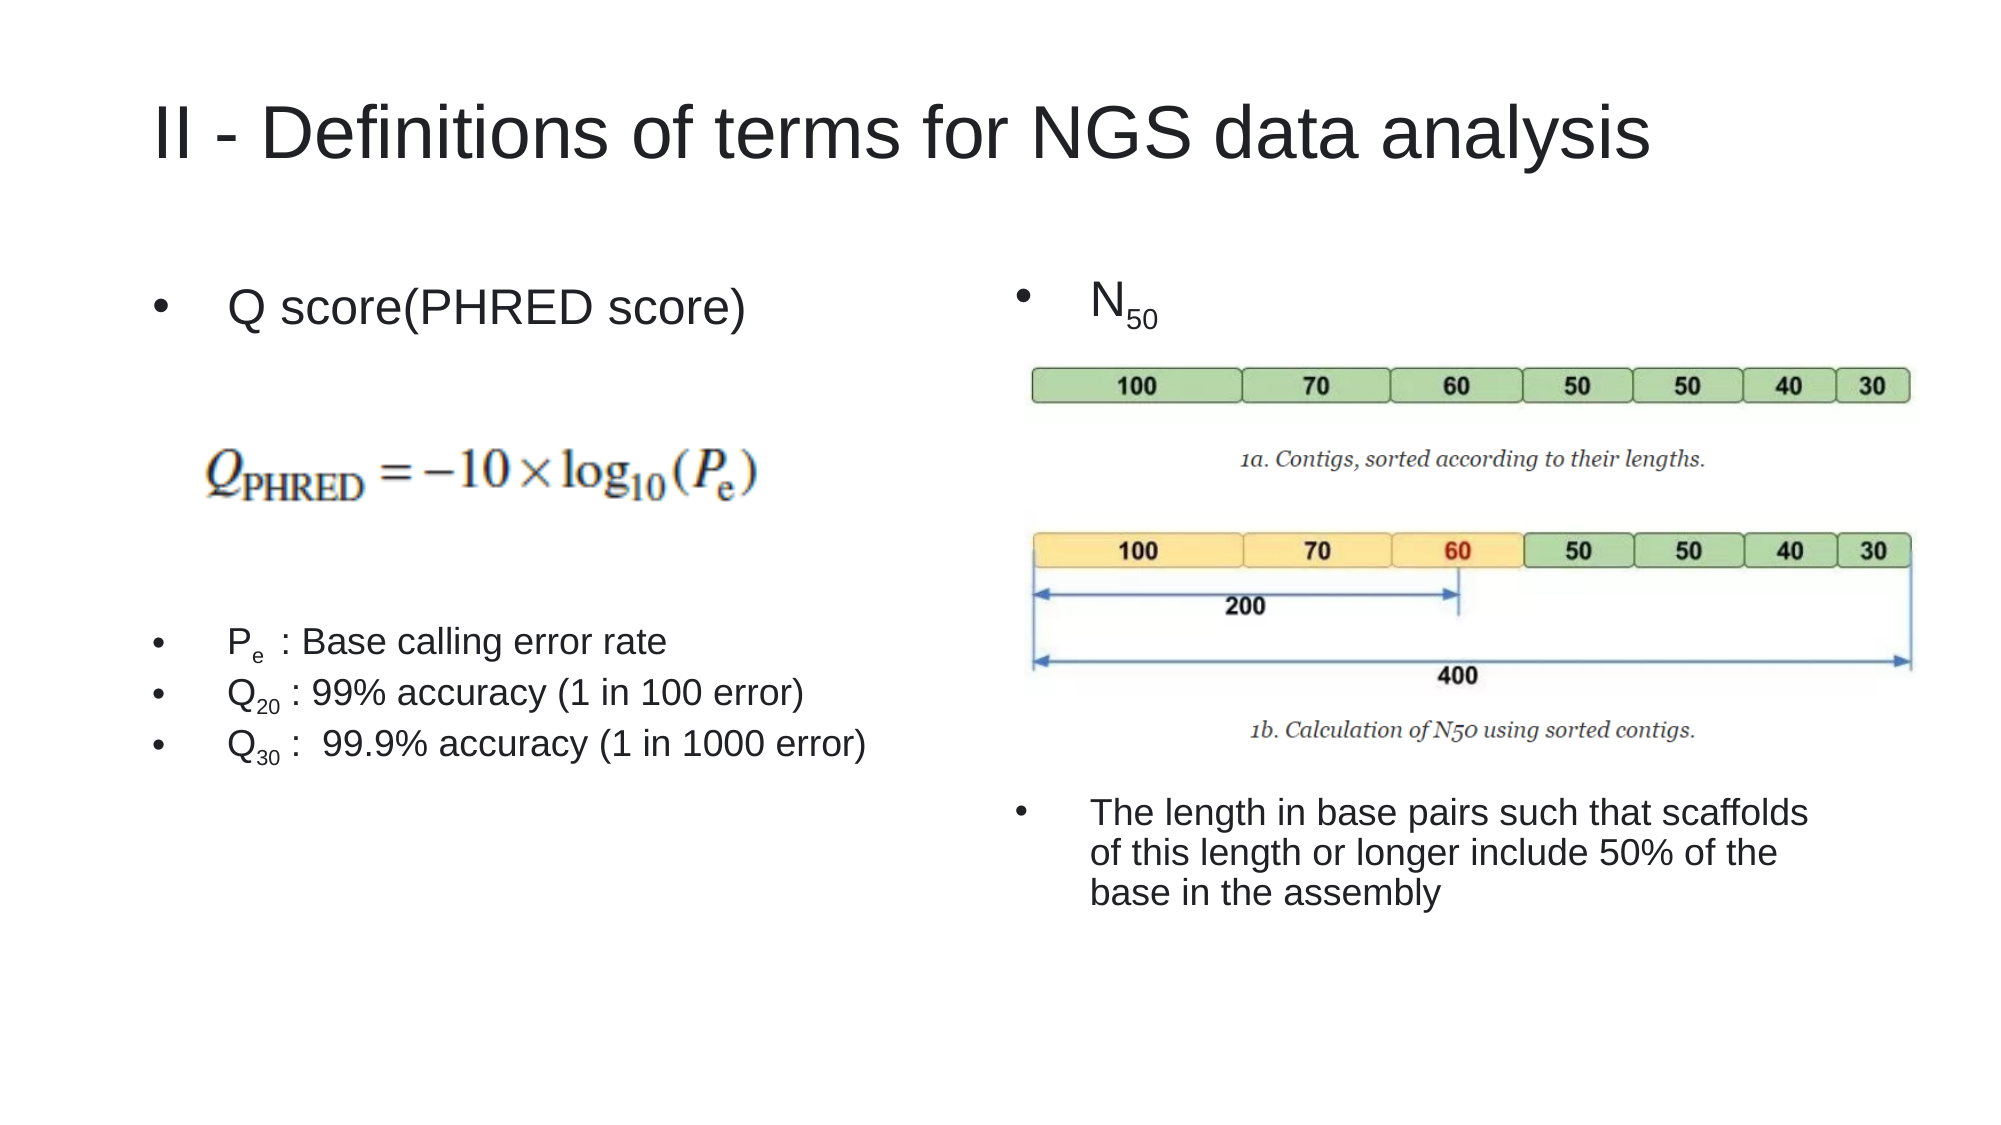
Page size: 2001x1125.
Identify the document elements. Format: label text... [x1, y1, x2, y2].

picture [188, 398, 784, 537]
text_box Pe : Base calling error rate Q20 : 99% accuracy (1 in 100 error) Q30 : 99.9% accuracy (1 in 1000 error) [137, 609, 890, 823]
text_box Q score(PHRED score) [137, 251, 999, 305]
picture [1024, 361, 1920, 756]
text_box The length in base pairs such that scaffolds of this length or longer include 50% of the base in the assembly [999, 707, 1863, 954]
title II - Definitions of terms for NGS data analysis [137, 59, 1863, 251]
text_box N50 [999, 229, 1863, 362]
